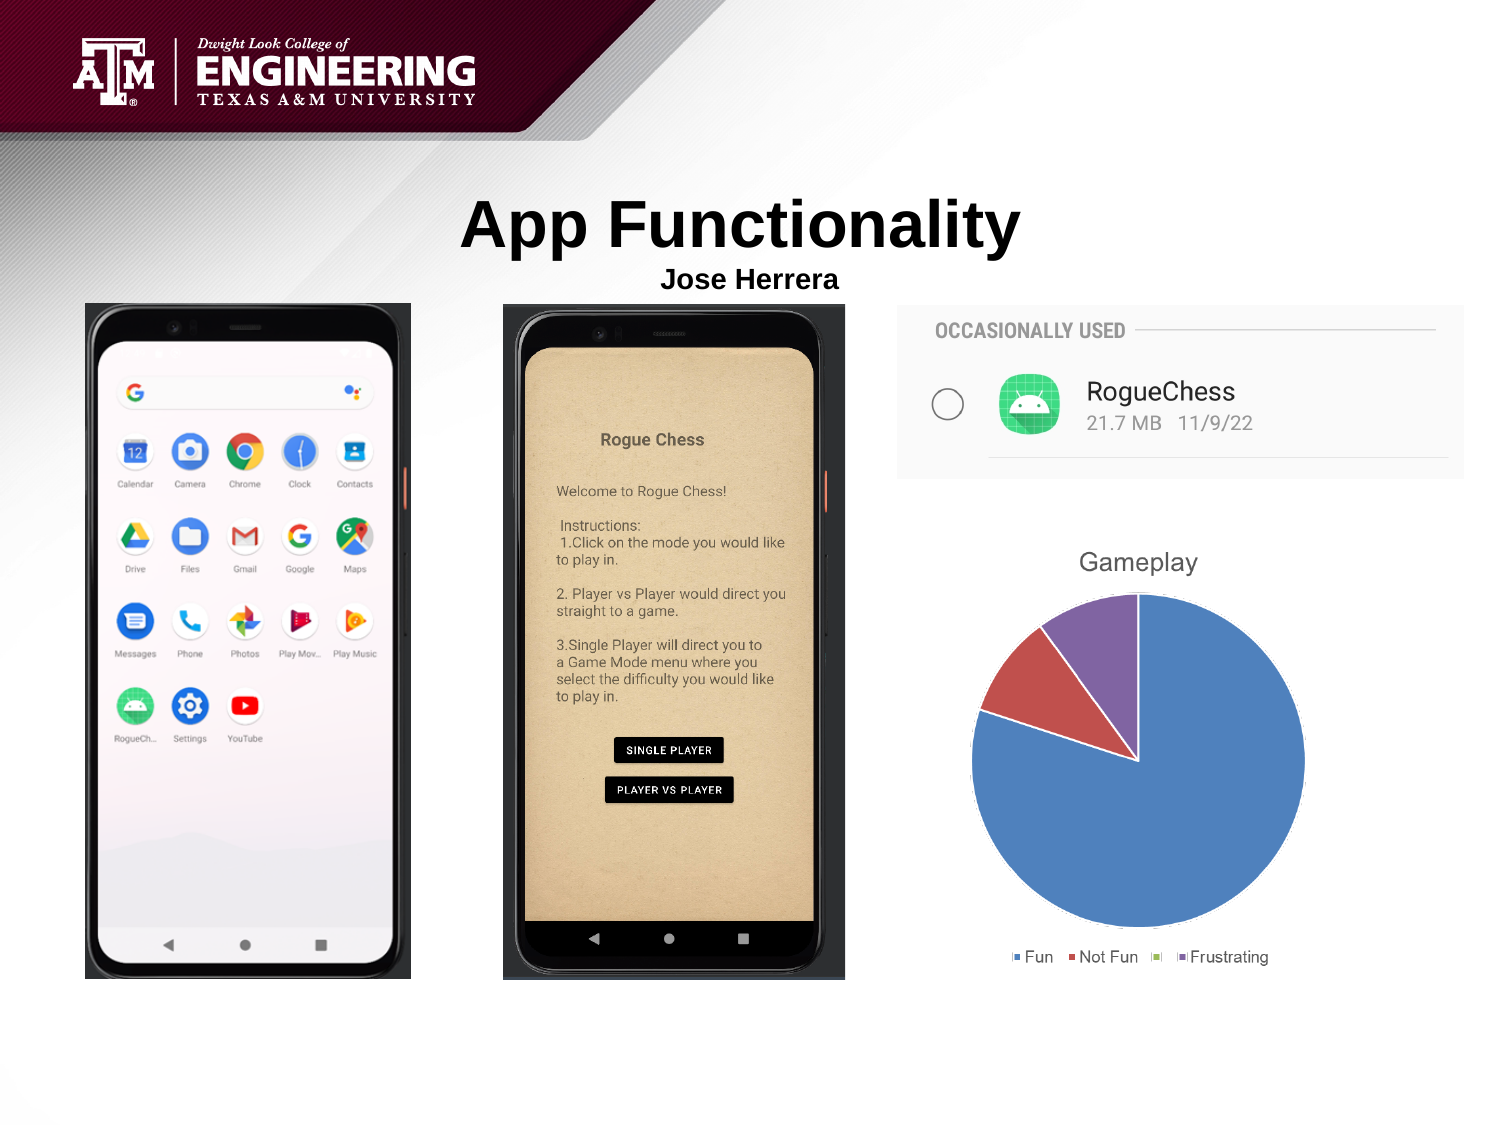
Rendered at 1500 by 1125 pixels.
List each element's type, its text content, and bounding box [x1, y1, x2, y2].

title App Functionality Jose Herrera [75, 172, 1425, 304]
picture [0, 0, 1500, 1125]
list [896, 304, 1467, 480]
